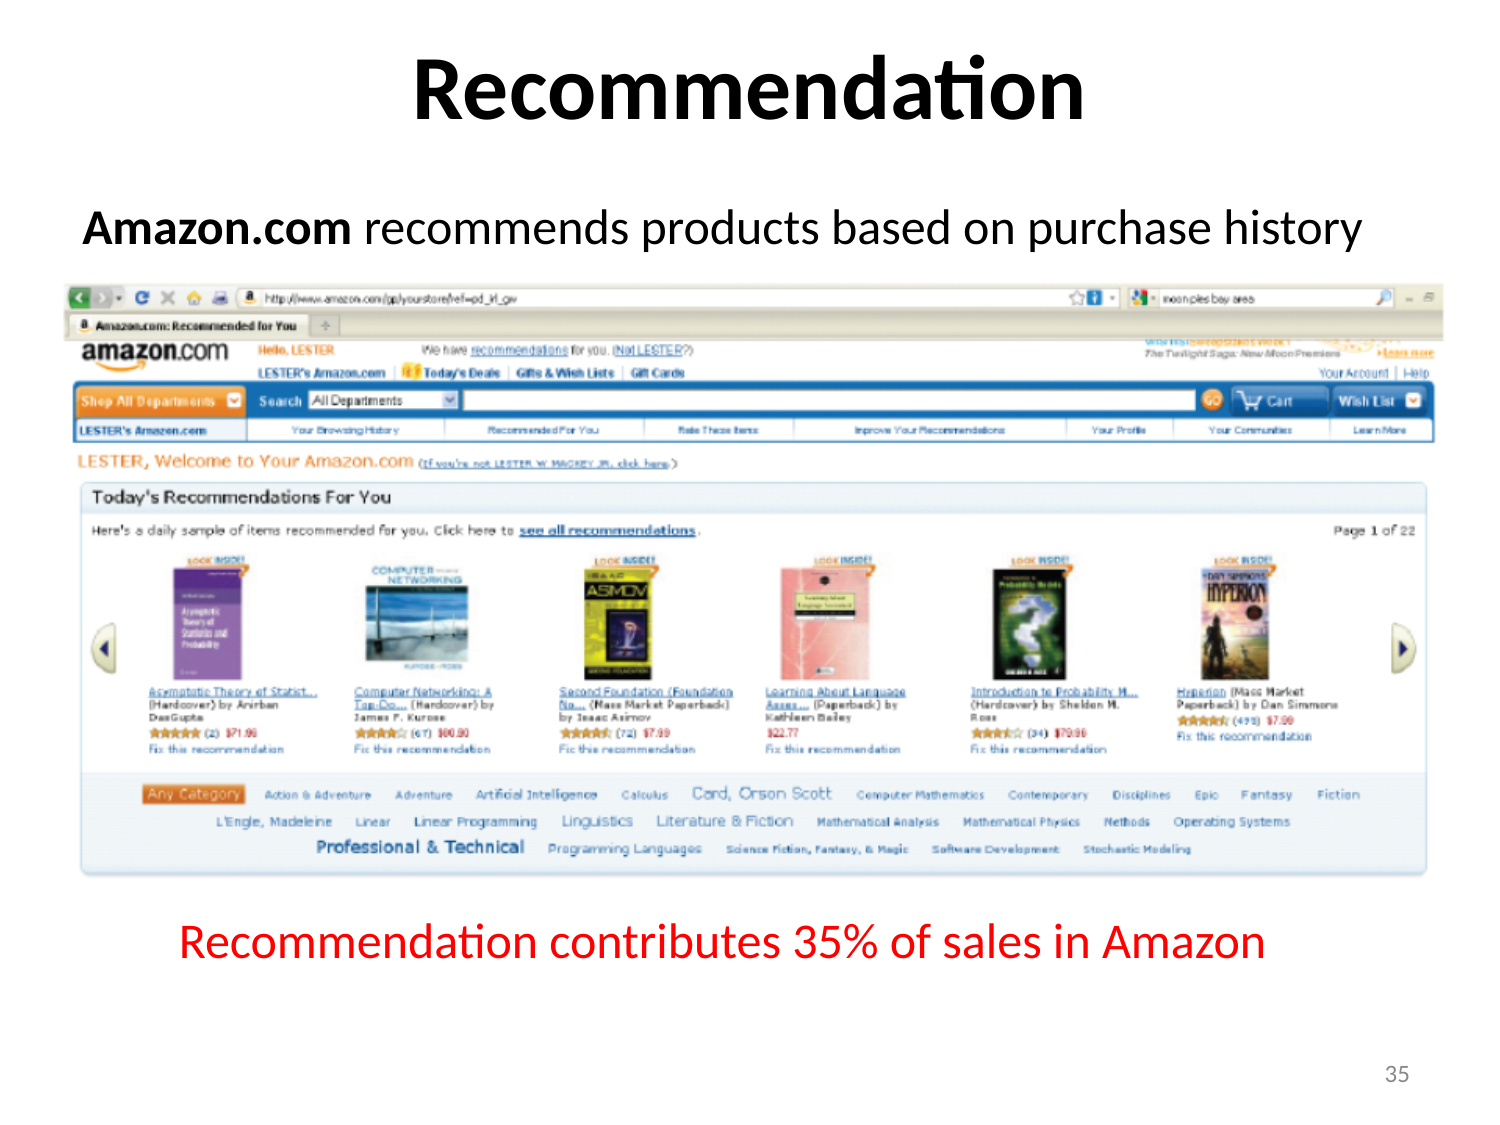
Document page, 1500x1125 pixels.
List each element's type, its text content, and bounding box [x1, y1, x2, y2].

text_box Amazon.com recommends products based on purchase history [67, 167, 1379, 262]
picture [23, 263, 1462, 902]
title Recommendation [0, 0, 1500, 167]
slide_number 35 [1074, 1042, 1425, 1103]
text_box Recommendation contributes 35% of sales in Amazon [164, 909, 1282, 976]
